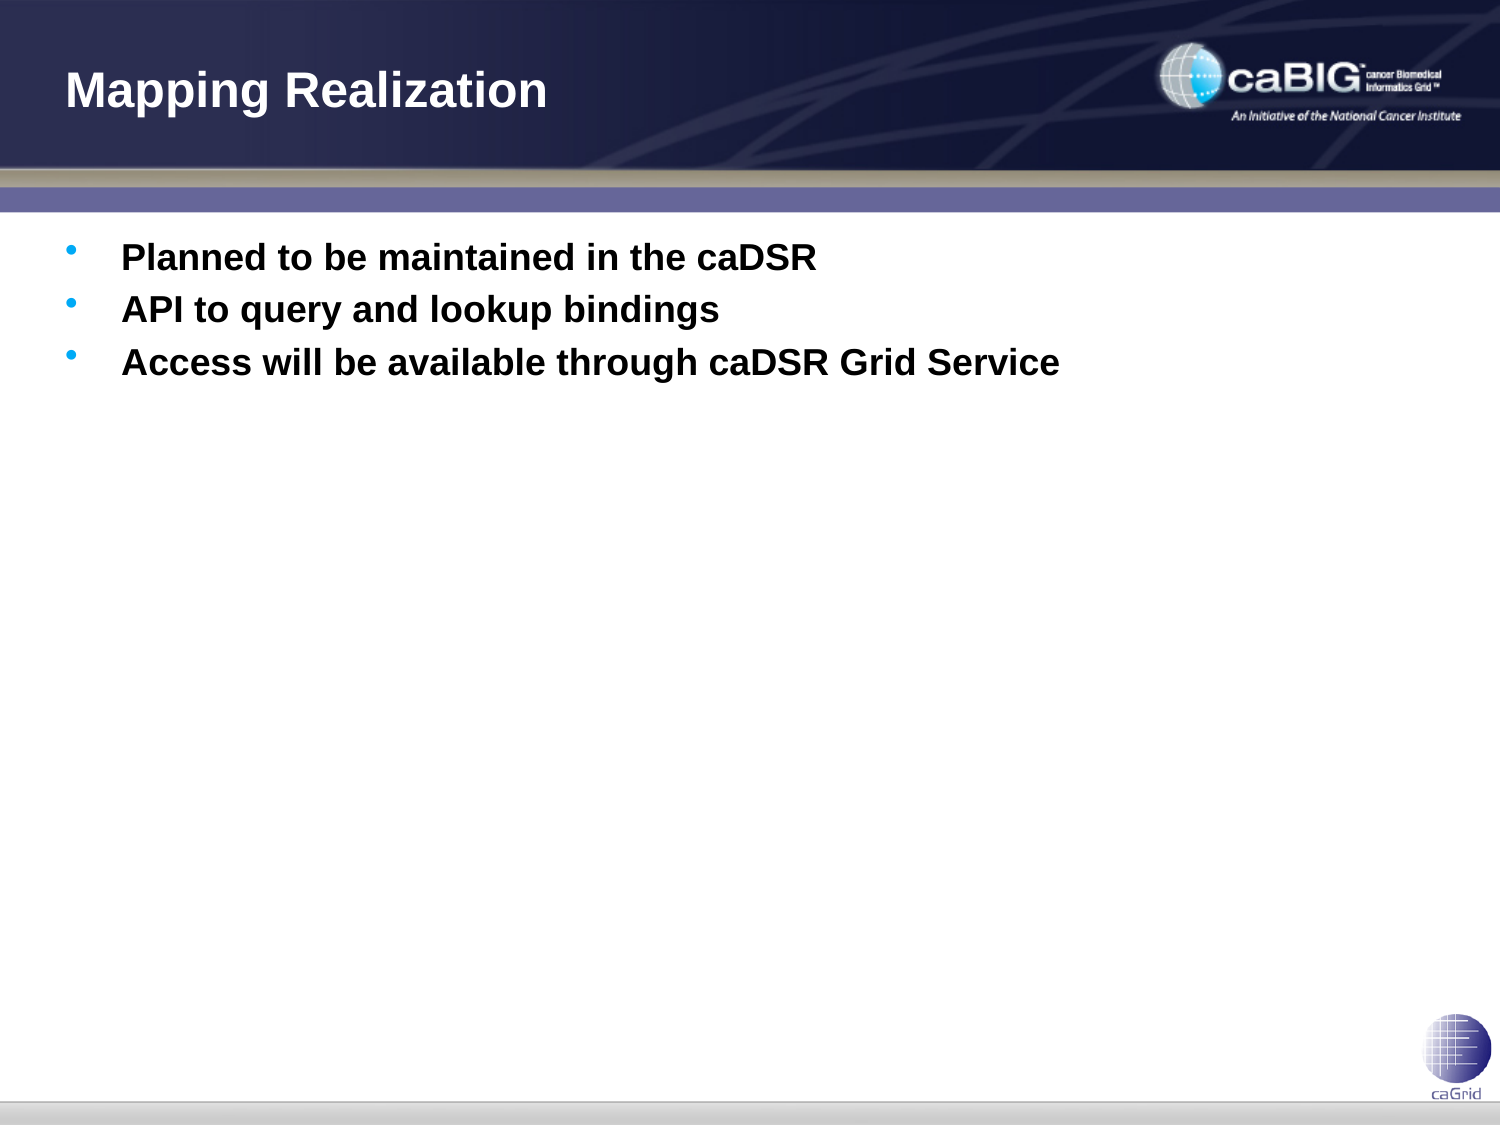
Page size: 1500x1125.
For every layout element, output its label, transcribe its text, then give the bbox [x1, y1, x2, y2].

title Mapping Realization [49, 0, 1176, 176]
picture [0, 0, 1500, 187]
list Planned to be maintained in the caDSR API to query and lookup bindings Access will be available through caDSR Grid Service [49, 224, 1438, 1038]
picture [0, 213, 1500, 1125]
